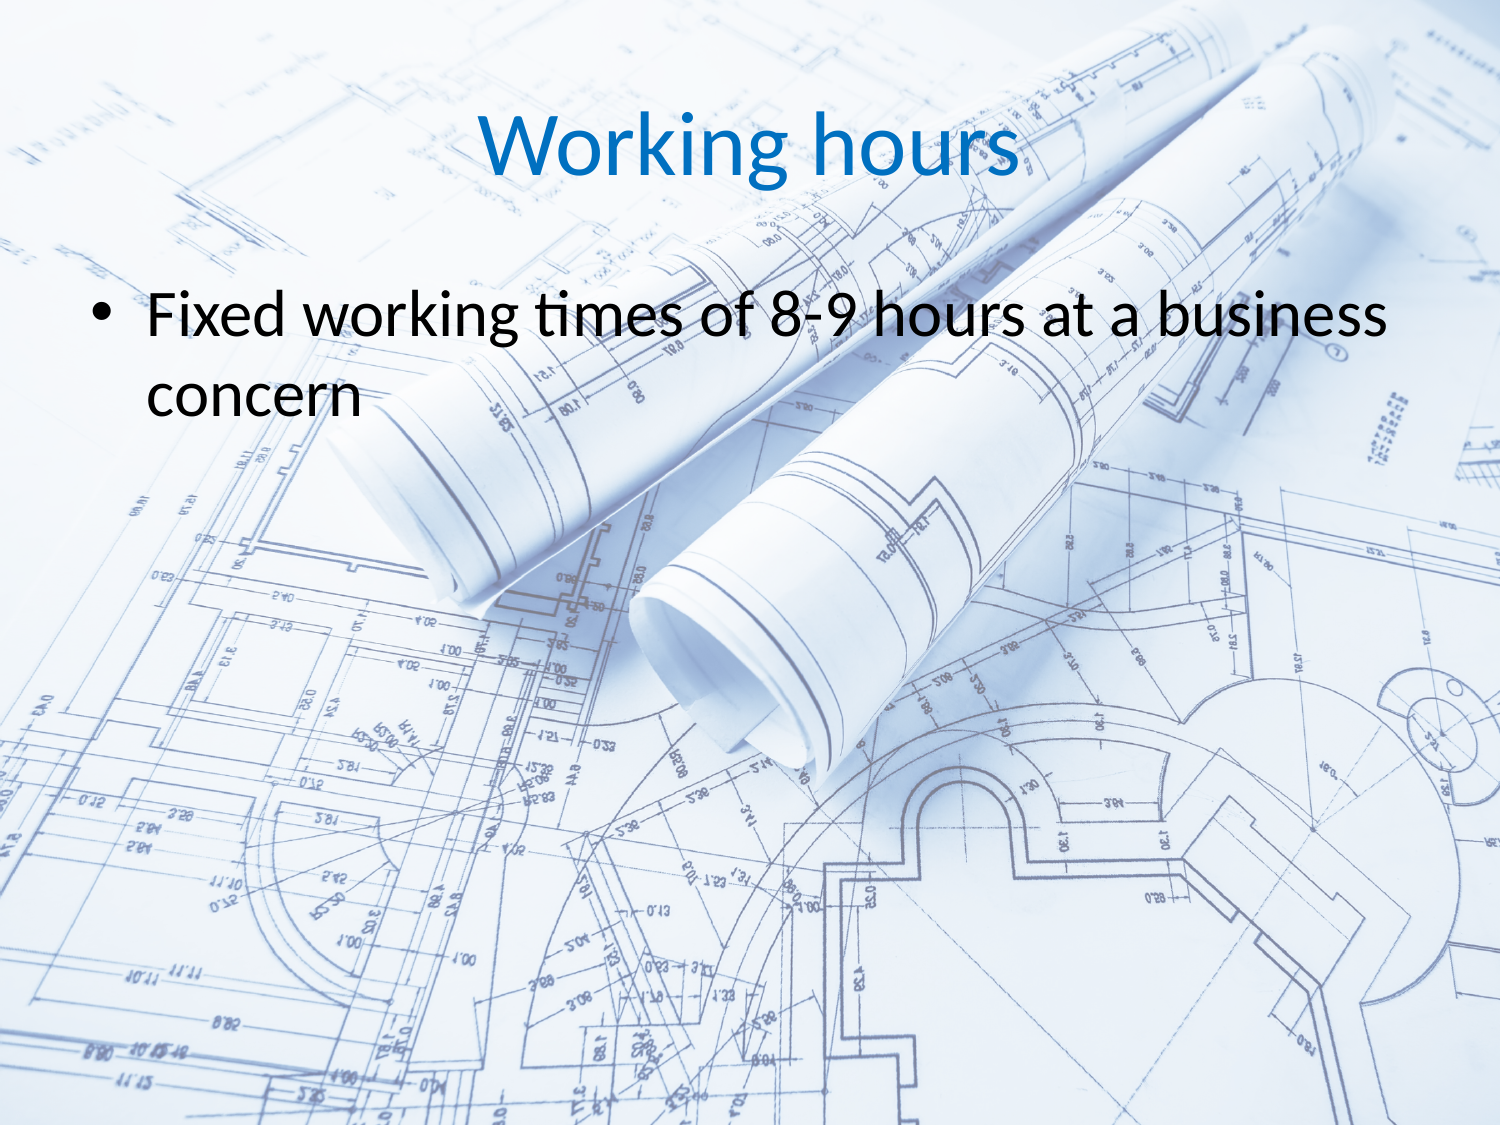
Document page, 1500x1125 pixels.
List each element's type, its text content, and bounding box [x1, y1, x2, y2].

title Working hours [75, 45, 1425, 233]
list Fixed working times of 8-9 hours at a business concern [75, 262, 1425, 1005]
